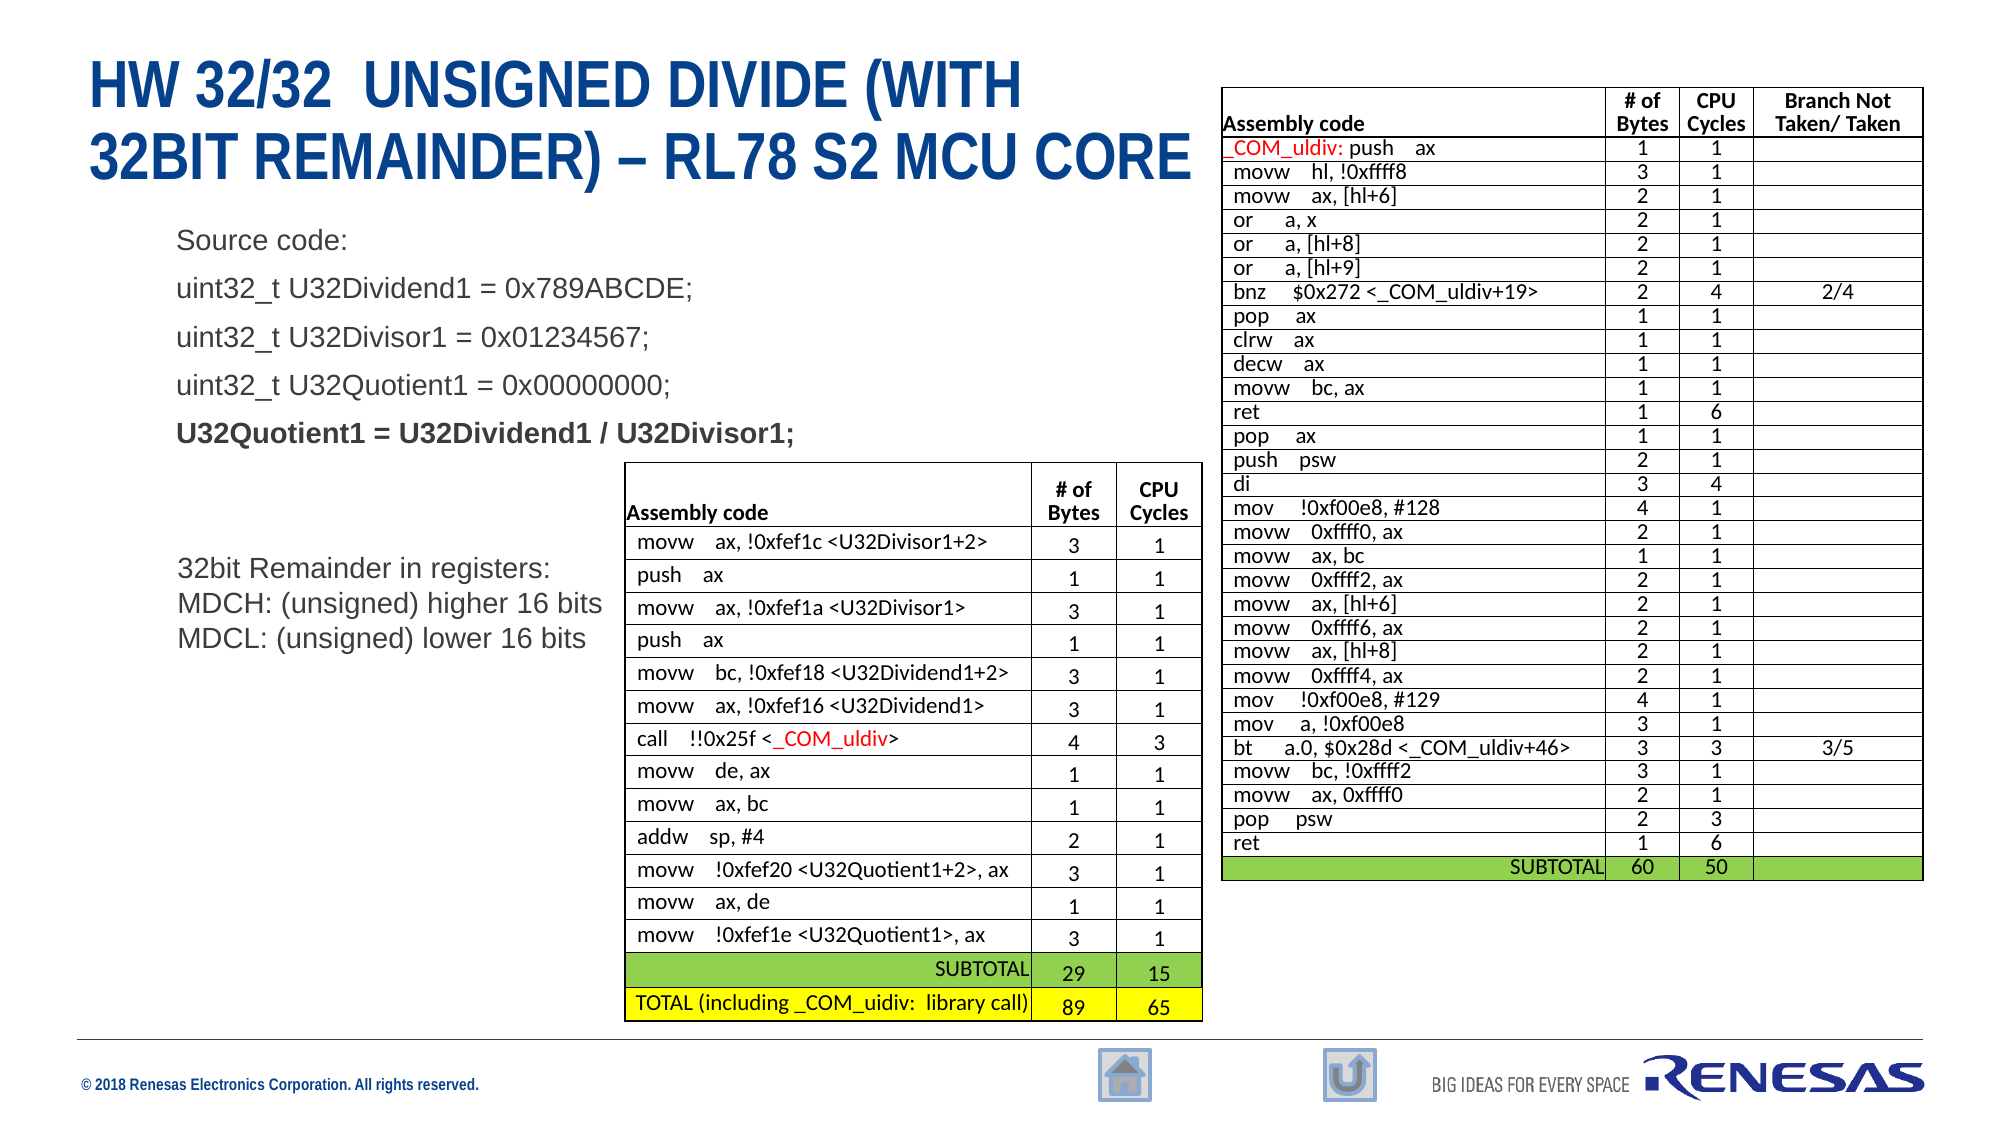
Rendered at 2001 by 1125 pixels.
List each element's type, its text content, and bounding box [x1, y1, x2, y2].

table_cell 2 [1606, 593, 1679, 616]
table_cell 1 [1680, 330, 1753, 353]
table_cell movw 0xffff4, ax [1223, 665, 1605, 688]
table_cell 1 [1680, 162, 1753, 185]
table_cell [1754, 378, 1922, 401]
table_cell 1 [1680, 593, 1753, 616]
table_cell 4 [1032, 724, 1116, 755]
table_header CPU Cycles [1680, 88, 1753, 136]
table_header # of Bytes [1032, 463, 1116, 526]
table_cell movw ax, [hl+6] [1223, 593, 1605, 616]
table_cell mov !0xf00e8, #128 [1223, 497, 1605, 520]
table_cell 1 [1606, 426, 1679, 449]
table_cell 3 [1606, 761, 1679, 784]
list Source code: uint32_t U32Dividend1 = 0x789ABCDE; uint32_t U32Divisor1 = 0x01234567; uint32_t U32Quotient1 = 0x00000000; U32Quotient1 = U32Dividend1 / U32Divisor1; [176, 214, 1221, 452]
table_cell 2 [1606, 258, 1679, 281]
table_cell movw 0xffff0, ax [1223, 521, 1605, 544]
table_cell TOTAL (including _COM_uidiv: library call) [626, 988, 1031, 1020]
table_cell movw ax, !0xfef1c <U32Divisor1+2> [626, 527, 1031, 542]
table_cell 1 [1680, 713, 1753, 736]
table_cell movw ax, bc [1223, 545, 1605, 568]
table_cell 1 [1118, 625, 1201, 657]
table_cell [1754, 857, 1922, 880]
table_cell 4 [1606, 689, 1679, 712]
table_cell bt a.0, $0x28d <_COM_uldiv+46> [1223, 737, 1605, 760]
table_cell 2 [1606, 785, 1679, 808]
table_header Assembly code [1223, 88, 1605, 136]
picture [1425, 1049, 1933, 1106]
table_cell 2 [1606, 617, 1679, 640]
table_cell 50 [1680, 857, 1753, 880]
table_cell 1 [1680, 378, 1753, 401]
table_cell [1754, 713, 1922, 736]
table_cell 3 [1032, 855, 1116, 887]
table_cell movw bc, !0xfef18 <U32Dividend1+2> [626, 662, 1031, 690]
table_cell movw 0xffff2, ax [1223, 569, 1605, 592]
table_cell SUBTOTAL [626, 953, 1031, 987]
table_cell 3 [1680, 737, 1753, 760]
table_cell bnz $0x272 <_COM_uldiv+19> [1223, 282, 1605, 305]
table_cell [1754, 258, 1922, 281]
table_cell 1 [1117, 691, 1201, 723]
table_cell 1 [1117, 789, 1201, 821]
table_cell _COM_uldiv: push ax [1223, 138, 1605, 161]
table_cell 1 [1680, 138, 1753, 161]
table_cell 2 [1606, 234, 1679, 257]
table_cell 1 [1680, 354, 1753, 377]
table_cell 2 [1606, 186, 1679, 209]
table_cell 3 [1606, 474, 1679, 496]
table_header Assembly code [626, 463, 1031, 526]
table_cell 1 [1680, 210, 1753, 233]
table_cell or a, [hl+9] [1223, 258, 1605, 281]
title Hw 32/32 unsigned divide (with 32bit remainder) – RL78 S2 MCU Core [89, 37, 1815, 194]
table_cell 6 [1680, 402, 1753, 425]
table_cell 1 [1680, 641, 1753, 664]
table_cell [1754, 162, 1922, 185]
table_cell 3 [1606, 713, 1679, 736]
table_cell movw ax, [hl+6] [1223, 186, 1605, 209]
table_cell 4 [1680, 282, 1753, 305]
table_cell 2 [1606, 521, 1679, 544]
table_cell 1 [1117, 756, 1201, 788]
table_cell 6 [1680, 833, 1753, 856]
table_cell 89 [1032, 988, 1116, 1020]
table_cell [1754, 641, 1922, 664]
table_cell 3 [1032, 527, 1116, 542]
table_cell [1754, 474, 1922, 496]
table_cell 1 [1606, 402, 1679, 425]
table_cell 1 [1680, 497, 1753, 520]
table_cell di [1223, 474, 1605, 496]
table_cell 1 [1680, 545, 1753, 568]
table_cell 15 [1117, 953, 1201, 987]
table_cell pop ax [1223, 426, 1605, 449]
table_cell call !!0x25f <_COM_uldiv> [626, 724, 1031, 755]
table_cell movw ax, bc [626, 789, 1031, 821]
table_cell [1754, 426, 1922, 449]
table_cell 2 [1606, 450, 1679, 473]
table_header Branch Not Taken/ Taken [1754, 88, 1922, 136]
table_cell movw de, ax [626, 756, 1031, 788]
table_cell movw ax, de [626, 888, 1031, 919]
table_cell mov a, !0xf00e8 [1223, 713, 1605, 736]
table_cell 1 [1680, 785, 1753, 808]
table_cell 2/4 [1754, 282, 1922, 305]
table_cell [1754, 617, 1922, 640]
table_cell 1 [1606, 354, 1679, 377]
table_cell 1 [1680, 306, 1753, 329]
table_cell 1 [1680, 569, 1753, 592]
table_cell 3 [1117, 724, 1201, 755]
table_cell [1754, 569, 1922, 592]
table_cell or a, x [1223, 210, 1605, 233]
table_cell 1 [1606, 545, 1679, 568]
table_cell 1 [1680, 689, 1753, 712]
table_cell addw sp, #4 [626, 822, 1031, 854]
table_cell movw bc, !0xffff2 [1223, 761, 1605, 784]
table_cell [1754, 593, 1922, 616]
table_cell movw ax, !0xfef16 <U32Dividend1> [626, 691, 1031, 723]
table_cell [1754, 354, 1922, 377]
text_box 32bit Remainder in registers: MDCH: (unsigned) higher 16 bits MDCL: (unsigned) lower 16 bits [162, 542, 1118, 662]
table_cell 1 [1118, 560, 1201, 592]
table_cell SUBTOTAL [1223, 857, 1605, 880]
table_cell 1 [1117, 527, 1201, 559]
table_cell 1 [1606, 306, 1679, 329]
table_cell 1 [1032, 888, 1116, 919]
table_cell 1 [1680, 521, 1753, 544]
table_cell [1754, 761, 1922, 784]
table_cell 1 [1117, 920, 1201, 952]
table_cell movw ax, 0xffff0 [1223, 785, 1605, 808]
table_cell 3/5 [1754, 737, 1922, 760]
table_cell 1 [1680, 450, 1753, 473]
table_cell [1754, 545, 1922, 568]
table_cell 4 [1680, 474, 1753, 496]
table_cell [1754, 785, 1922, 808]
table_cell movw ax, [hl+8] [1223, 641, 1605, 664]
table_cell 1 [1680, 258, 1753, 281]
table_cell movw 0xffff6, ax [1223, 617, 1605, 640]
table_cell 2 [1606, 282, 1679, 305]
table_cell 2 [1606, 210, 1679, 233]
table_cell 3 [1032, 691, 1116, 723]
table_cell 1 [1117, 658, 1201, 690]
table_cell 1 [1606, 378, 1679, 401]
table_cell [1754, 306, 1922, 329]
table_cell 2 [1032, 822, 1116, 854]
table_cell 2 [1606, 641, 1679, 664]
table_cell 3 [1606, 737, 1679, 760]
table_cell 29 [1032, 953, 1116, 987]
table_cell [1754, 330, 1922, 353]
table_cell [1754, 402, 1922, 425]
table_cell or a, [hl+8] [1223, 234, 1605, 257]
table_cell 2 [1606, 665, 1679, 688]
table_cell decw ax [1223, 354, 1605, 377]
table_cell [1754, 210, 1922, 233]
table_cell [1754, 234, 1922, 257]
table_cell [1754, 833, 1922, 856]
table_cell 1 [1606, 833, 1679, 856]
table_cell [1754, 809, 1922, 832]
table_cell pop psw [1223, 809, 1605, 832]
table_header CPU Cycles [1117, 463, 1201, 526]
table_cell movw hl, !0xffff8 [1223, 162, 1605, 185]
table_cell 1 [1117, 822, 1201, 854]
table_cell 65 [1117, 988, 1202, 1020]
table_cell movw !0xfef1e <U32Quotient1>, ax [626, 920, 1031, 952]
table_cell push psw [1223, 450, 1605, 473]
table_cell 1 [1680, 426, 1753, 449]
table_cell movw bc, ax [1223, 378, 1605, 401]
table_cell 1 [1032, 789, 1116, 821]
table_cell 3 [1680, 809, 1753, 832]
table_cell 1 [1680, 186, 1753, 209]
table_cell 3 [1032, 920, 1116, 952]
table_cell ret [1223, 833, 1605, 856]
table_cell 1 [1680, 665, 1753, 688]
table_cell 2 [1606, 809, 1679, 832]
table_cell ret [1223, 402, 1605, 425]
table_cell movw !0xfef20 <U32Quotient1+2>, ax [626, 855, 1031, 887]
table_cell [1754, 521, 1922, 544]
table_cell 1 [1117, 855, 1201, 887]
table_header # of Bytes [1606, 88, 1679, 136]
table_cell pop ax [1223, 306, 1605, 329]
table_cell [1754, 689, 1922, 712]
table_cell 2 [1606, 569, 1679, 592]
table_cell 1 [1606, 330, 1679, 353]
table_cell 1 [1606, 138, 1679, 161]
table_cell [1754, 450, 1922, 473]
table_cell 3 [1606, 162, 1679, 185]
table_cell mov !0xf00e8, #129 [1223, 689, 1605, 712]
table_cell 1 [1680, 761, 1753, 784]
table_cell clrw ax [1223, 330, 1605, 353]
table_cell [1754, 186, 1922, 209]
table_cell 3 [1032, 662, 1116, 690]
table_cell 1 [1680, 617, 1753, 640]
table_cell [1754, 665, 1922, 688]
table_cell 1 [1032, 756, 1116, 788]
table_cell 1 [1117, 888, 1201, 919]
table_cell [1754, 497, 1922, 520]
table_cell 1 [1118, 593, 1201, 624]
table_cell 4 [1606, 497, 1679, 520]
table_cell 1 [1680, 234, 1753, 257]
table_cell [1754, 138, 1922, 161]
table_cell 60 [1606, 857, 1679, 880]
